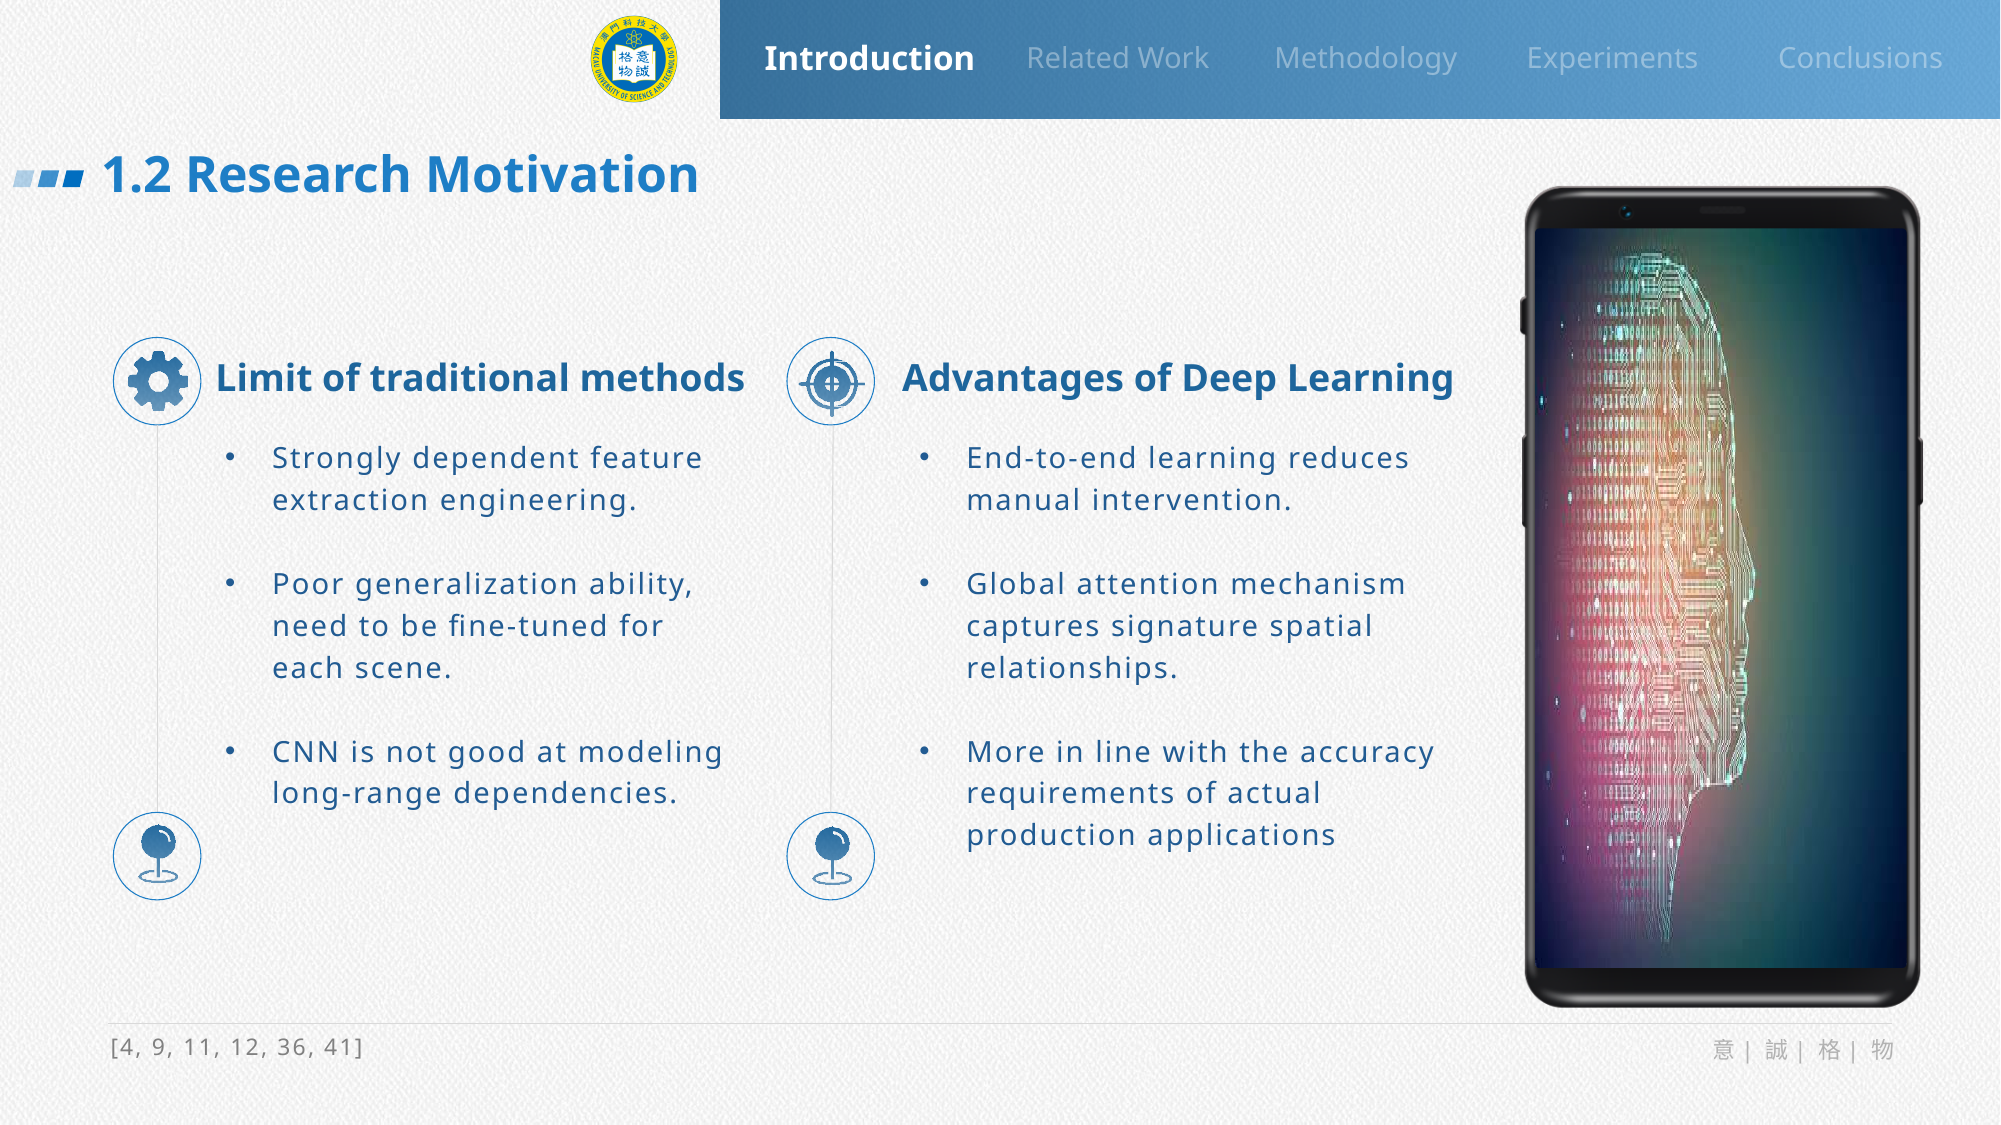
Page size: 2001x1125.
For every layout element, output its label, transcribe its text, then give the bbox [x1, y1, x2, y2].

text_box [112, 336, 202, 426]
text_box Methodology [1242, 35, 1491, 98]
text_box 1.2 Research Motivation [86, 135, 787, 211]
text_box [830, 424, 834, 813]
text_box Related Work [994, 35, 1242, 98]
text_box Conclusions [1736, 35, 1985, 98]
text_box Strongly dependent feature extraction engineering. Poor generalization ability, need to be fine-tuned for each scene. CNN is not good at modeling long-range dependencies. [210, 424, 760, 891]
text_box [128, 352, 188, 411]
list [4, 9, 11, 12, 36, 41] [95, 1028, 1203, 1091]
picture [590, 15, 678, 103]
text_box [786, 337, 875, 425]
text_box Experiments [1491, 35, 1736, 98]
text_box [1472, 172, 1949, 1028]
text_box [113, 812, 201, 900]
table_cell [0, 0, 2001, 1125]
text_box End-to-end learning reduces manual intervention. Global attention mechanism captures signature spatial relationships. More in line with the accuracy requirements of actual production applications [904, 424, 1464, 859]
text_box Introduction [745, 34, 994, 97]
text_box Limit of traditional methods [215, 353, 770, 399]
text_box Advantages of Deep Learning [902, 353, 1463, 399]
text_box [786, 812, 875, 900]
